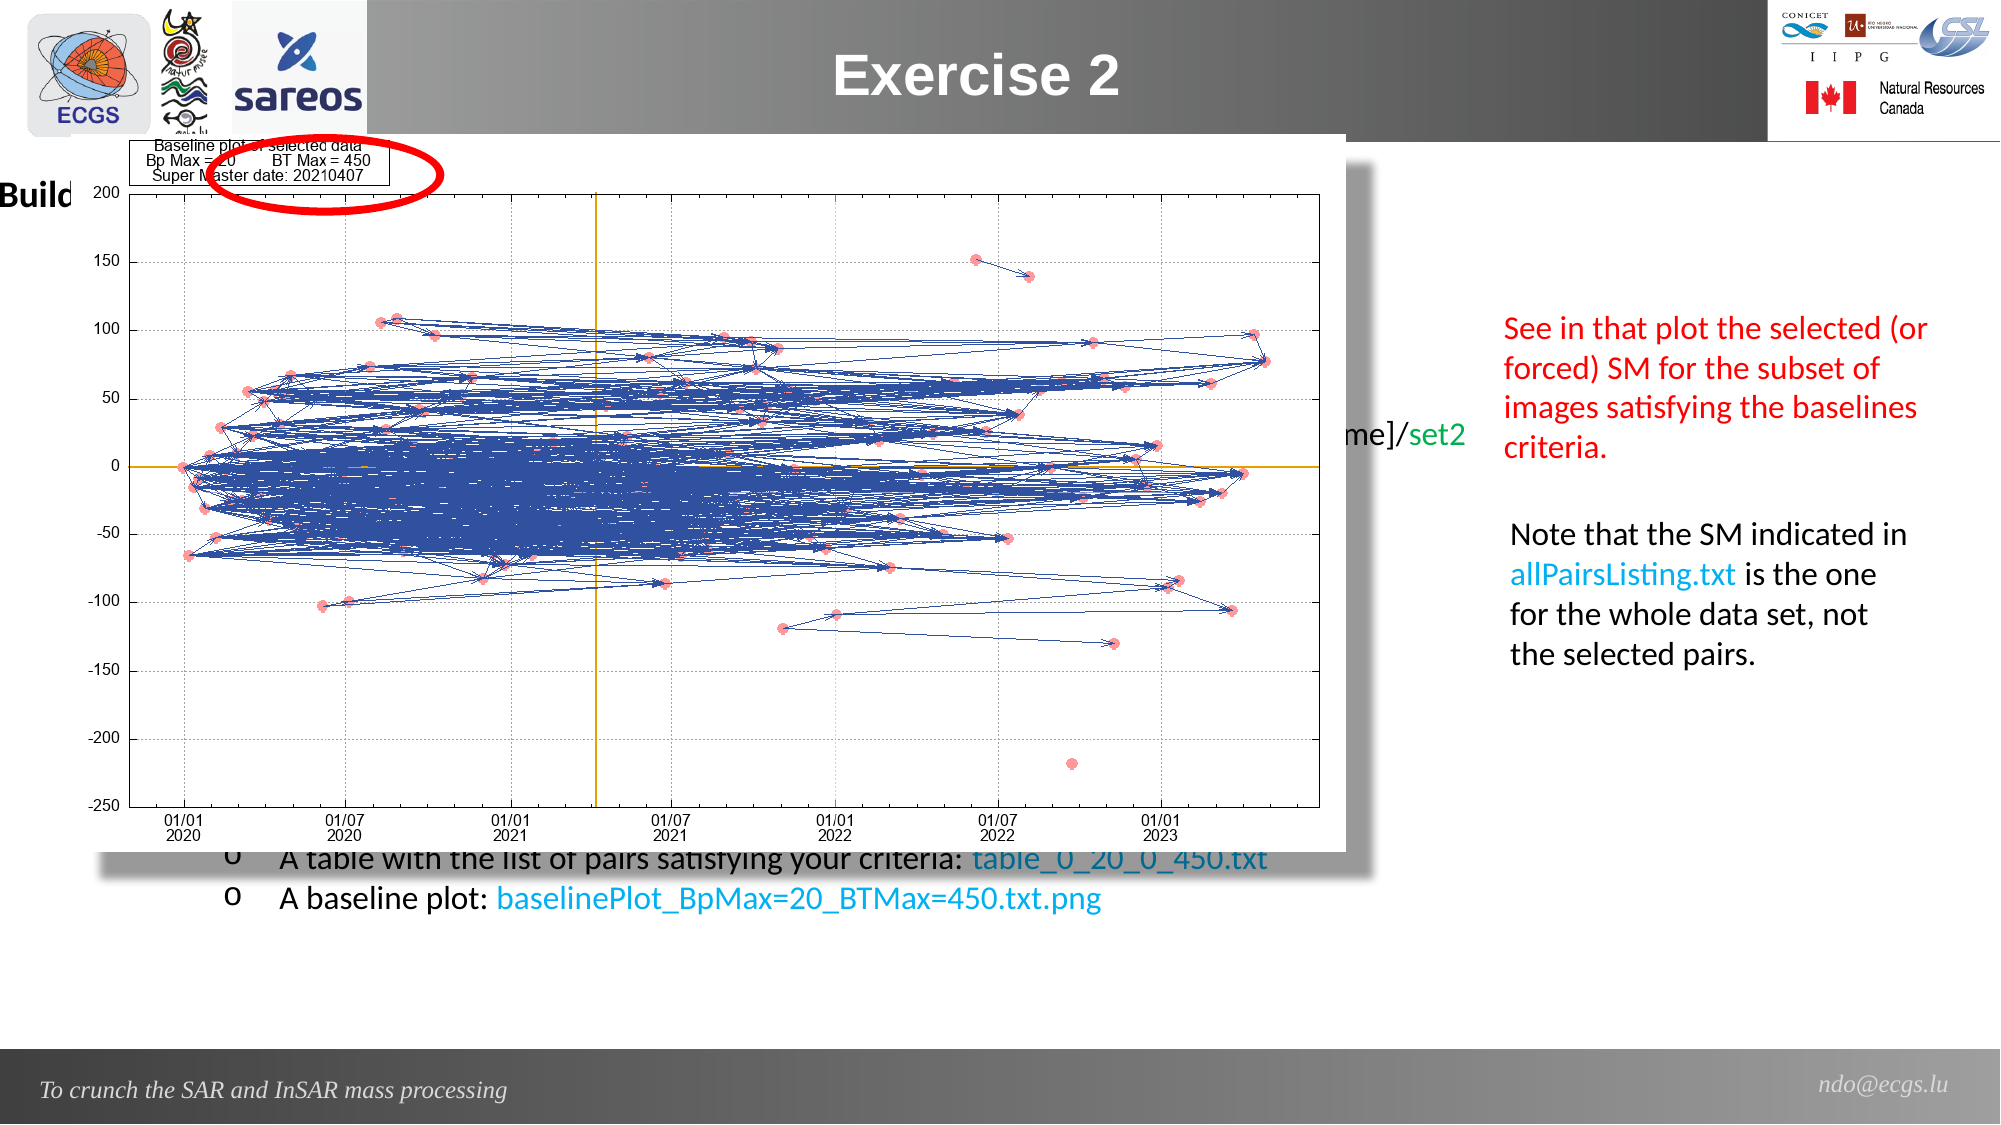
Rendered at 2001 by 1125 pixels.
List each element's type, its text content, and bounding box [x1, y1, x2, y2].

text_box Exercise 2 [128, 10, 1825, 134]
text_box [205, 134, 1948, 476]
picture [70, 134, 1346, 852]
picture [1825, 69, 1990, 120]
text_box Building the baseline plot and selecting the Super Master: lns_All_Img.sh Prepa_MSBAS.sh (must be run for each mode !): Because it is the first run, you do not have a Super Master yet. Hence run Prepa_MSBAS.sh WhereDataSet BP BT where WhereDataSet is $PATH_1650/SAR_SM/MSBAS/ARGENTINE/set1 and [same]/set2 BP is e.g. 20 BT is e.g. 450 and answer y when it asks you if you want to compute a new Super Master At second run, you do not want to recompute a Super Master, (because you would have to re-coregister all the images on the new SM then compute again all the Mass Processed pairs !). Hence, at next runs add a 4th parameter with the date of the former Super Master and answer n when it asks you if you want to compute a new Super Master… In any case, you should end up with the following files: A table with the list of pairs satisfying your criteria: table_0_20_0_450.txt A baseline plot: baselinePlot_BpMax=20_BTMax=450.txt.png [0, 162, 1488, 964]
text_box Note that the SM indicated in allPairsListing.txt is the one for the whole data set, not the selected pairs. [1495, 504, 1929, 680]
picture [1779, 7, 1990, 67]
